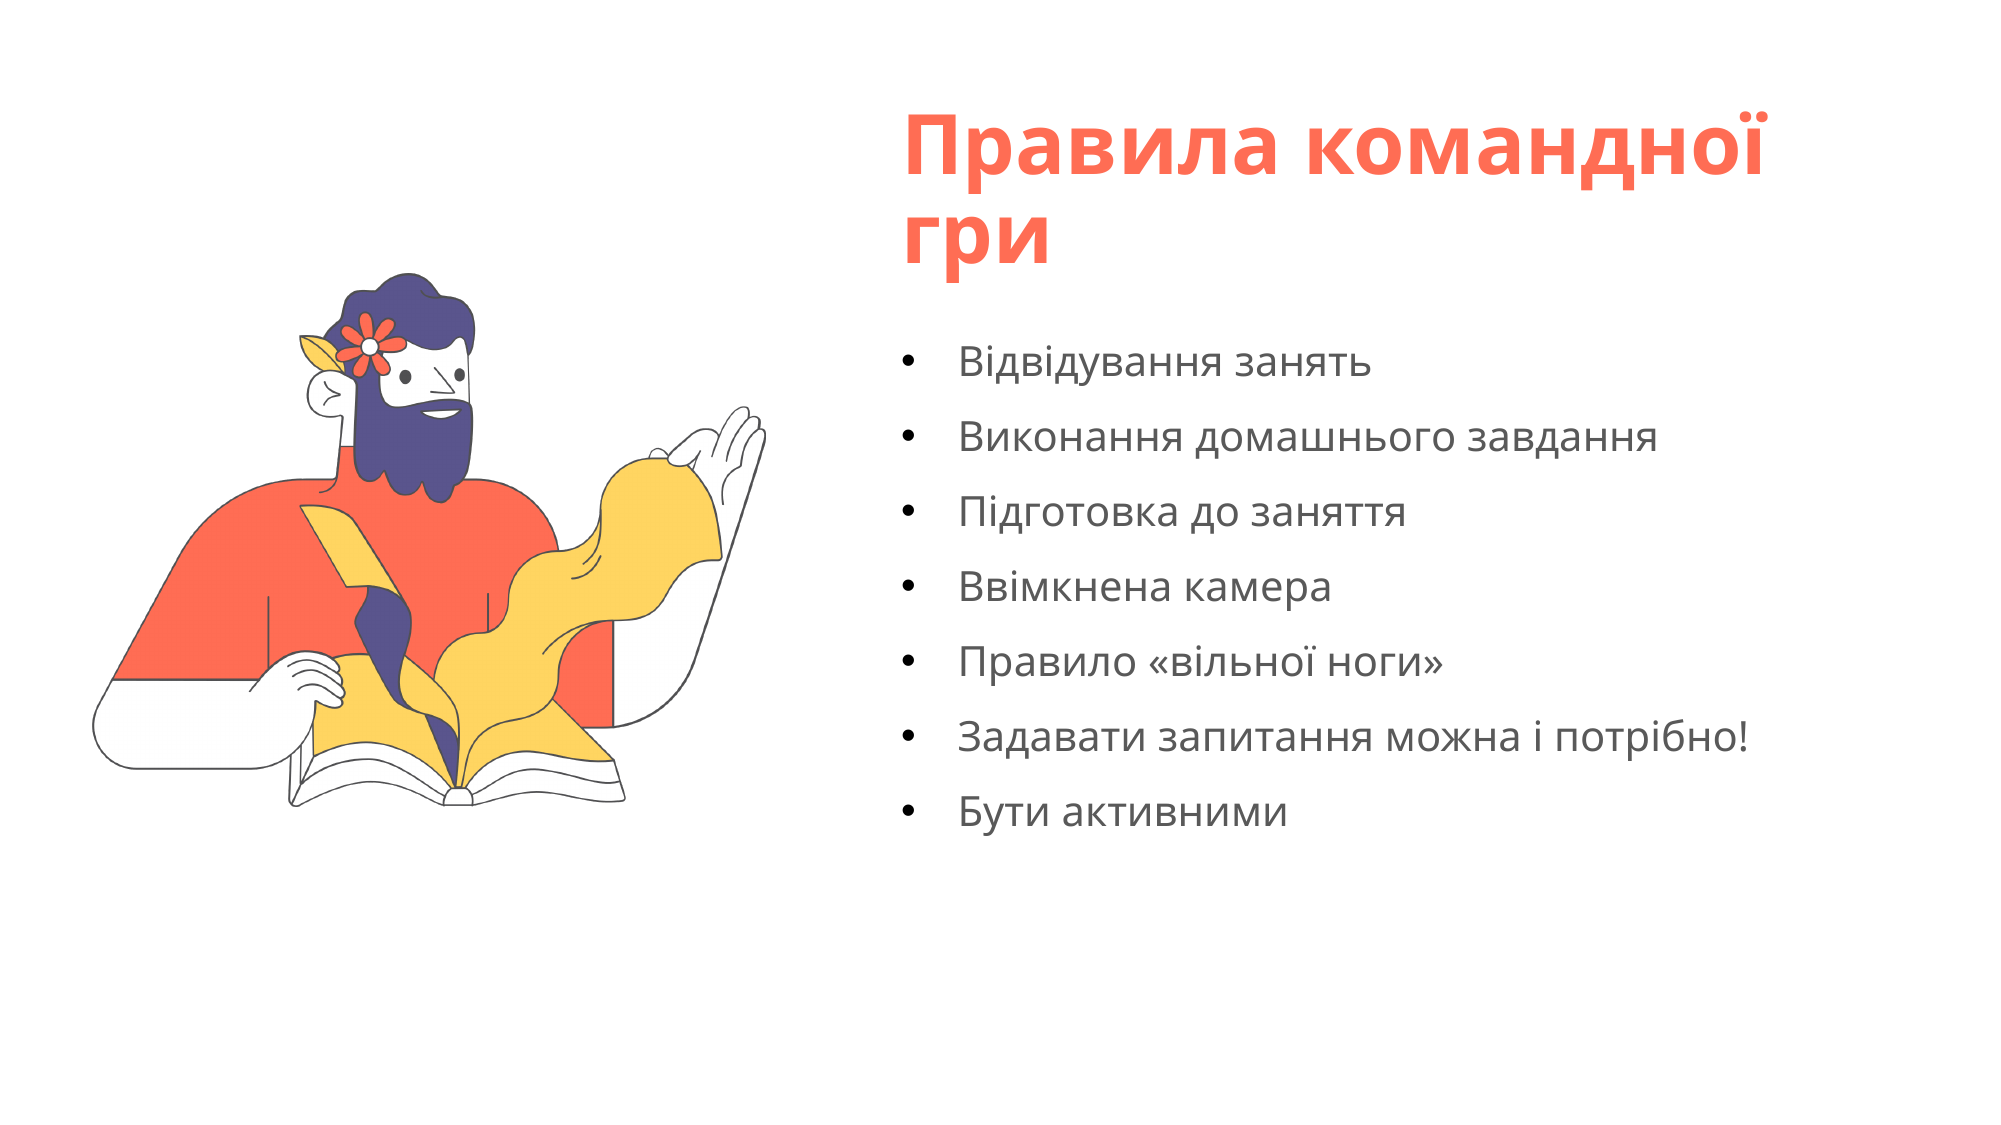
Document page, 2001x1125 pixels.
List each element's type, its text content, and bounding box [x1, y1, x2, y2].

picture [91, 273, 766, 807]
text_box Відвідування занять Виконання домашнього завдання Підготовка до заняття Ввімкнена камера Правило «вільної ноги» Задавати запитання можна і потрібно! Бути активними [886, 302, 1859, 888]
text_box Правила командної гри [886, 133, 1926, 251]
